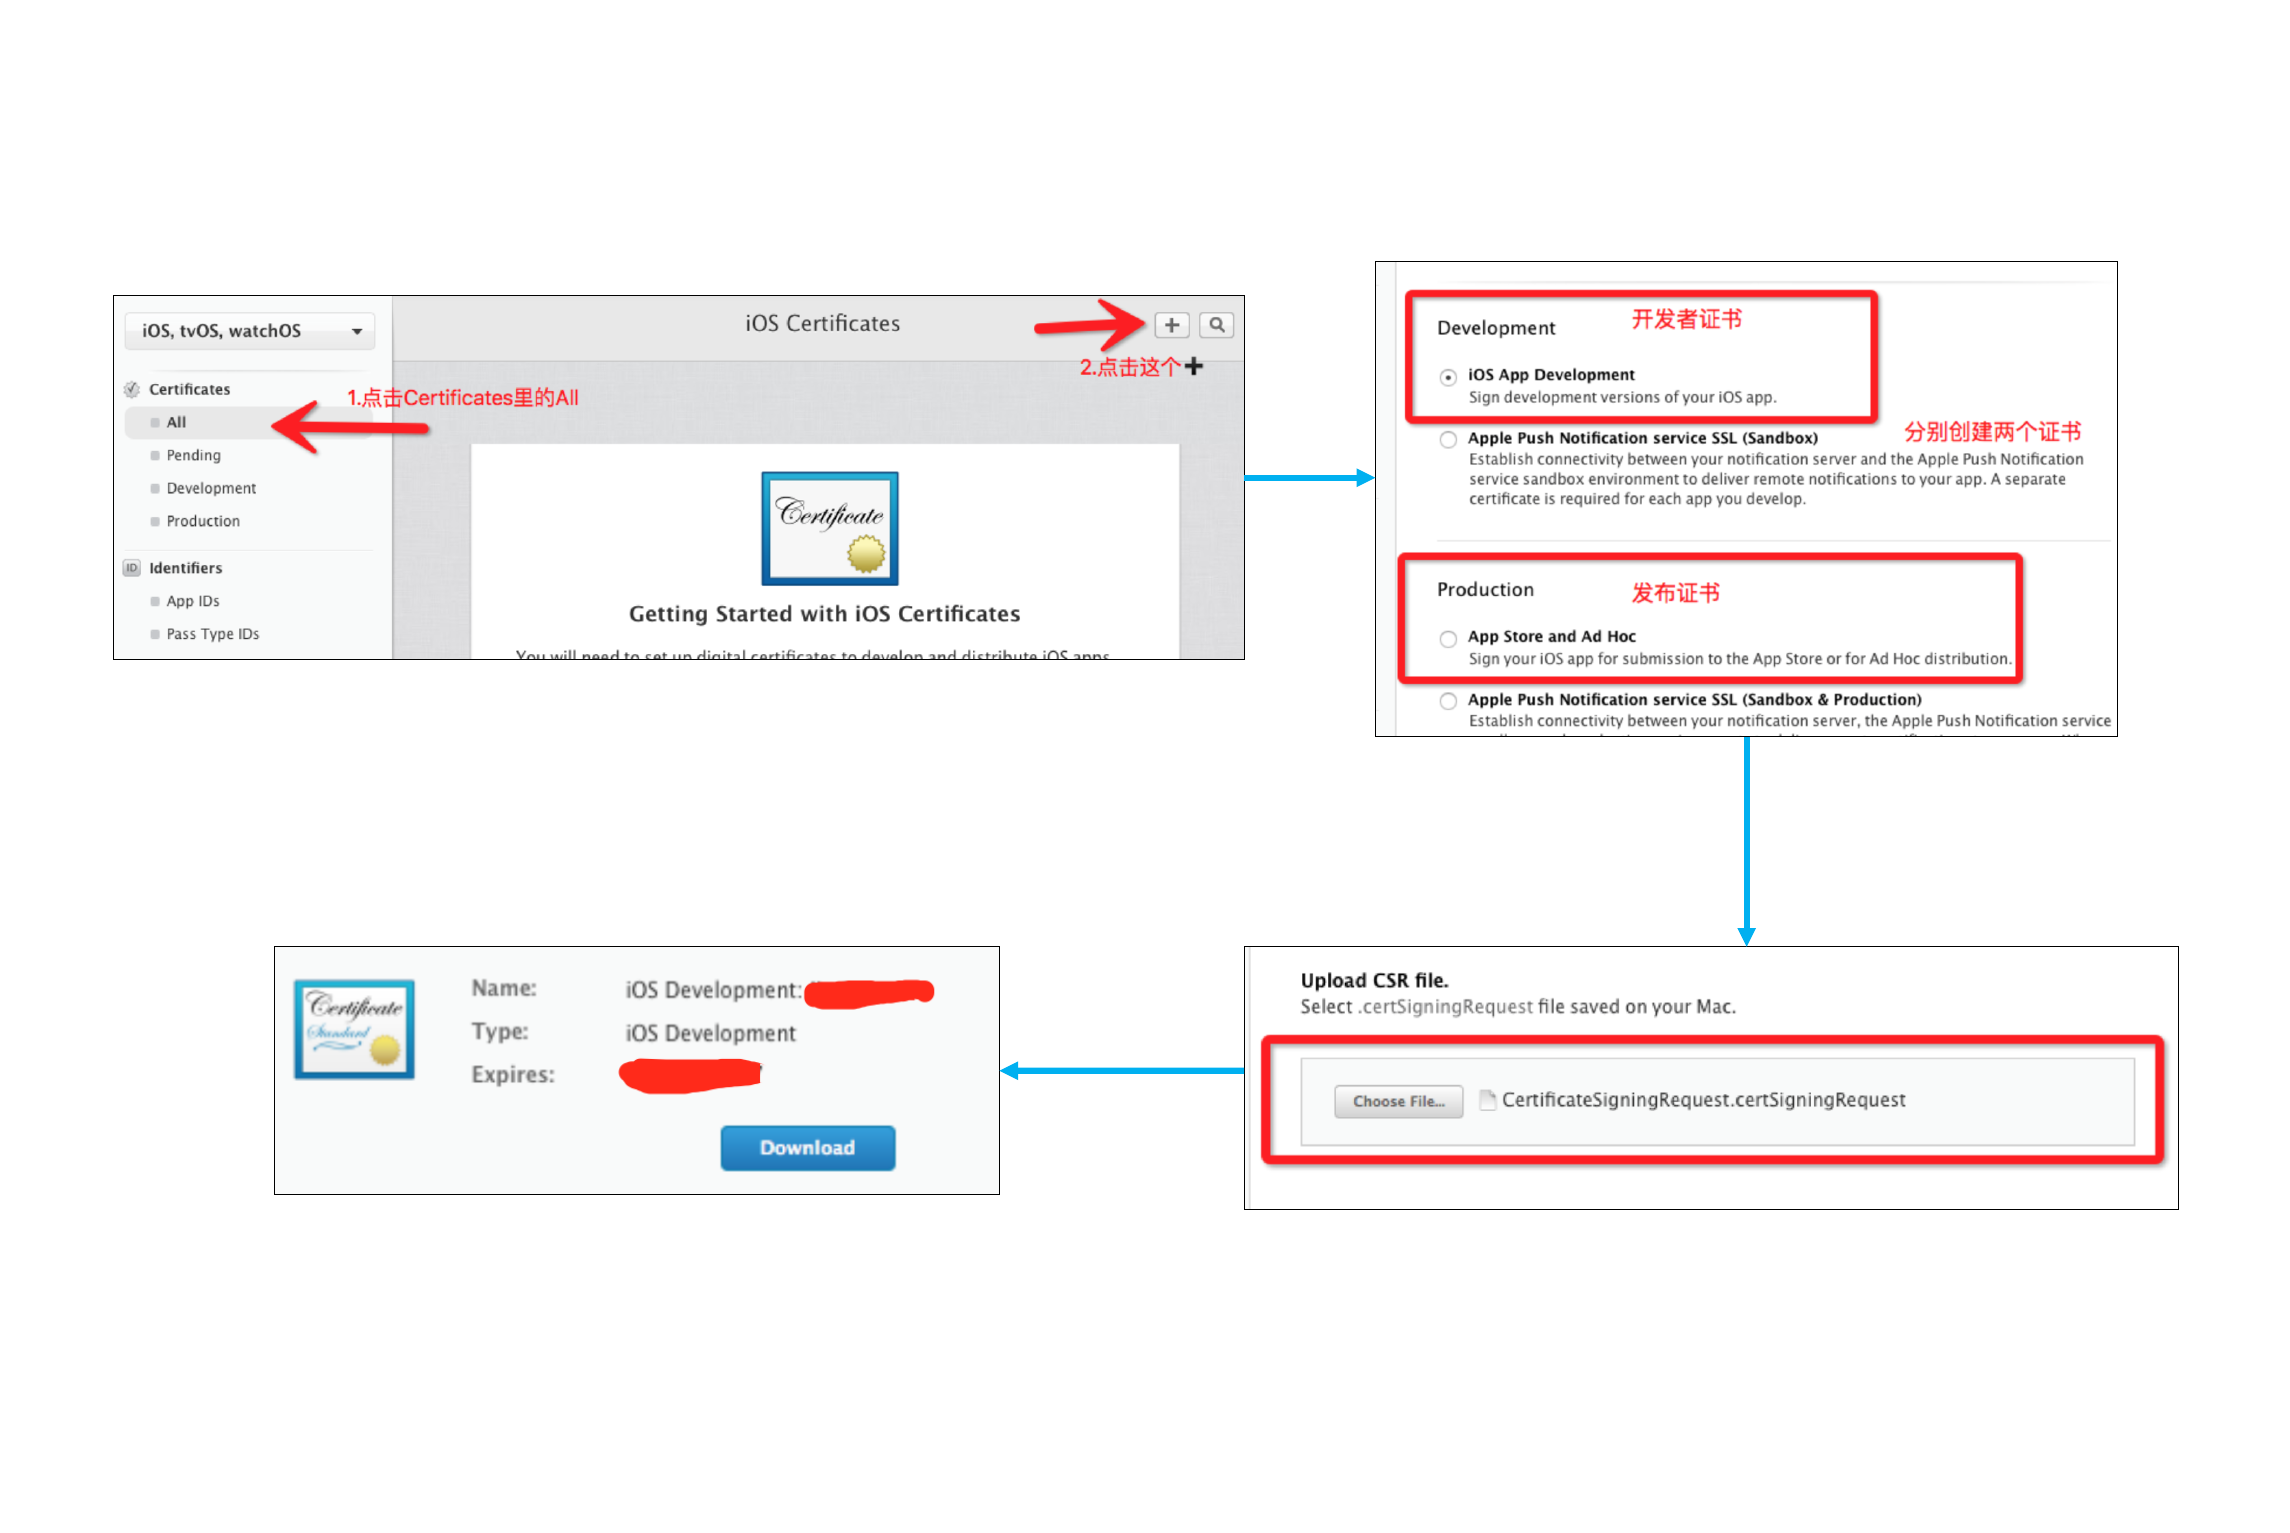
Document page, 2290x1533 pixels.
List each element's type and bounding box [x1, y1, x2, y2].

picture [1244, 946, 2179, 1210]
picture [113, 295, 1245, 660]
picture [274, 946, 1000, 1195]
picture [1375, 261, 2118, 737]
